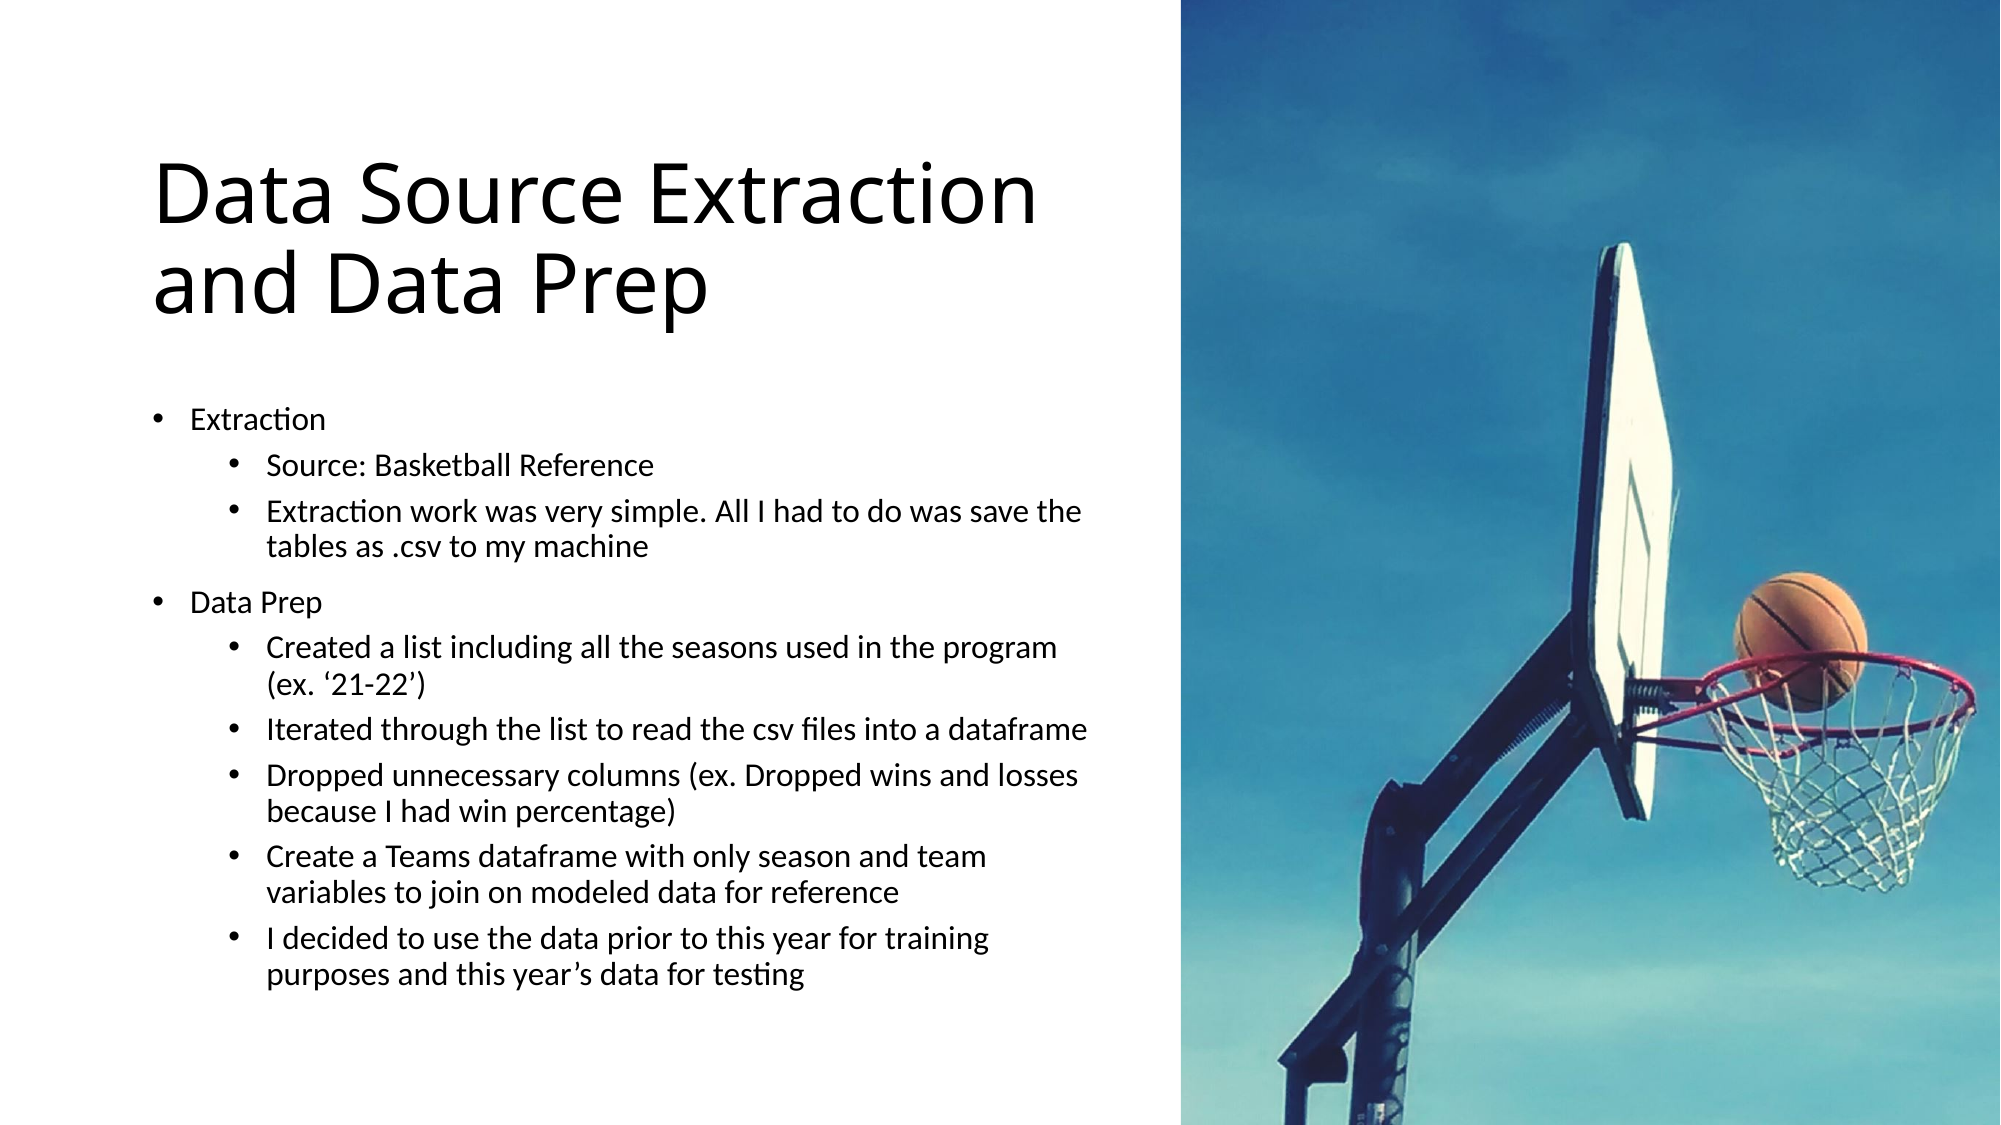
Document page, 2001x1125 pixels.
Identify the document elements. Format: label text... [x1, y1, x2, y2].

picture [1180, 0, 2000, 1125]
title Data Source Extraction and Data Prep [137, 118, 1122, 365]
text_box [0, 0, 1180, 1125]
list Extraction Source: Basketball Reference Extraction work was very simple. All I had to do was save the tables as .csv to my machine Data Prep Created a list including all the seasons used in the program (ex. ‘21-22’) Iterated through the list to read the csv files into a dataframe Dropped unnecessary columns (ex. Dropped wins and losses because I had win percentage) Create a Teams dataframe with only season and team variables to join on modeled data for reference I decided to use the data prior to this year for training purposes and this year’s data for testing [137, 394, 1122, 1007]
